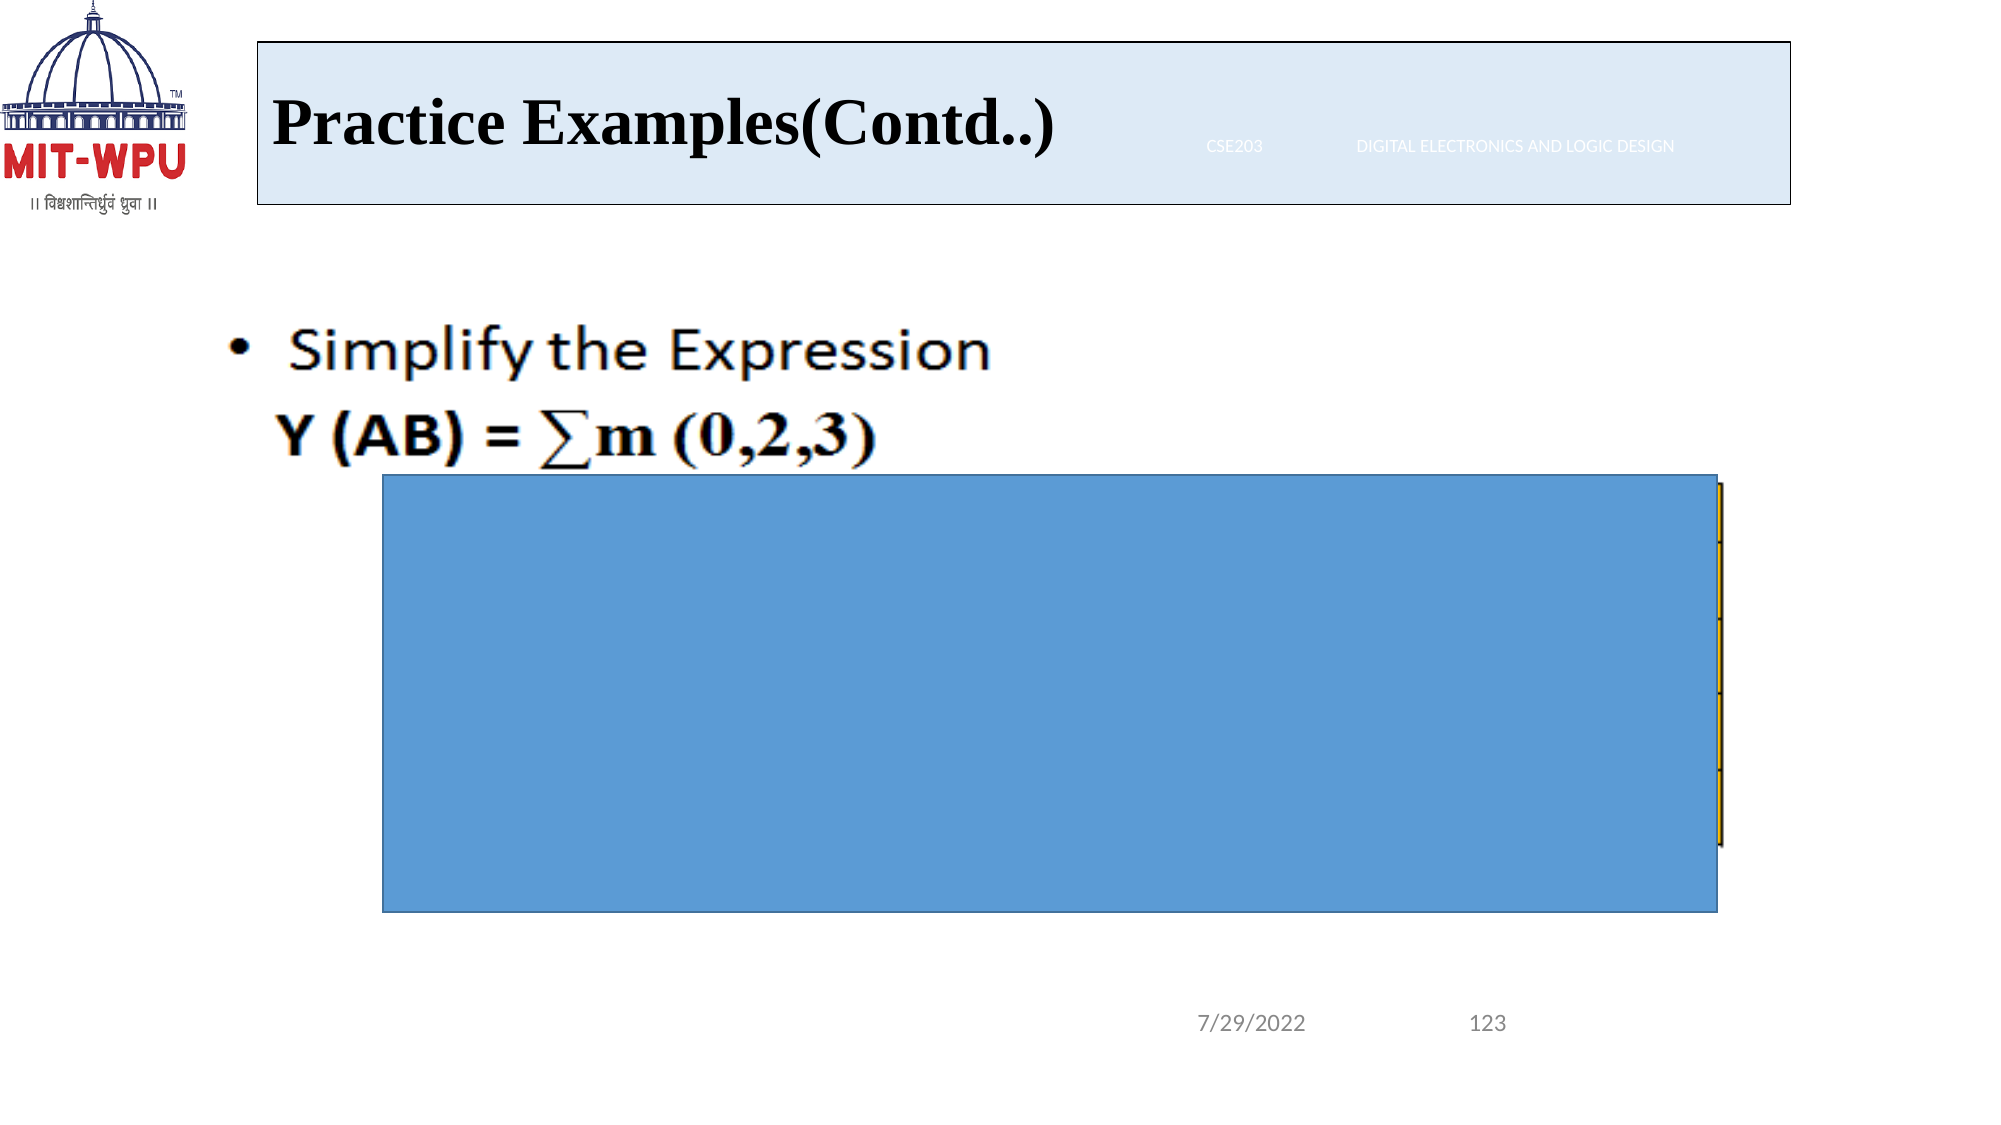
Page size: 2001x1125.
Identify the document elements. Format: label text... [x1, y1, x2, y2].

slide_number ‹#› [1409, 991, 1522, 1051]
text_box CSE203 DIGITAL ELECTRONICS AND LOGIC DESIGN [1190, 126, 1691, 165]
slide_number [1182, 991, 1332, 1051]
picture [0, 0, 209, 216]
picture [216, 287, 1772, 959]
title Practice Examples(Contd..) [257, 41, 1791, 205]
